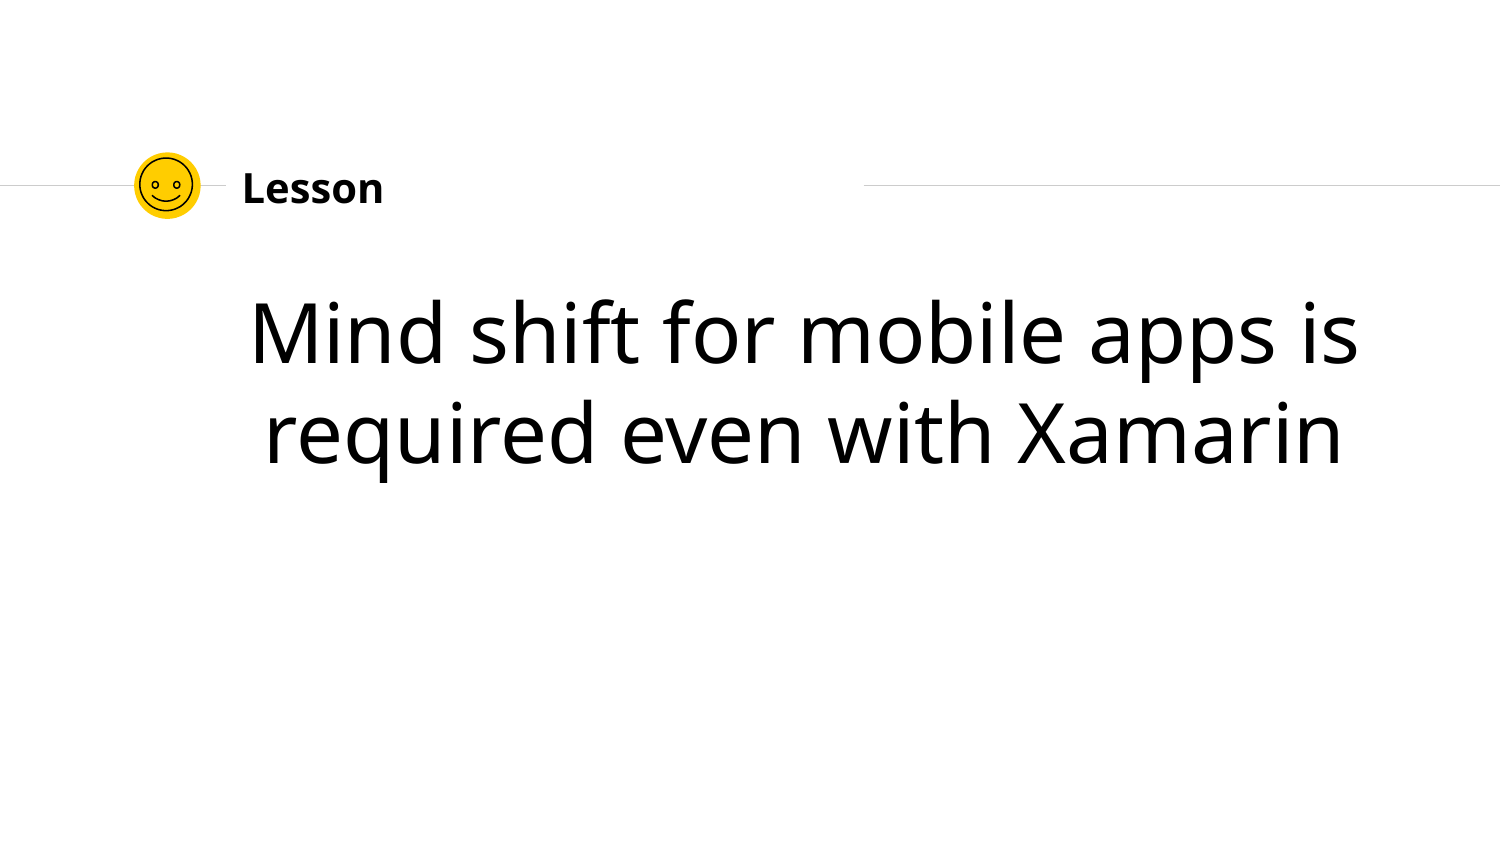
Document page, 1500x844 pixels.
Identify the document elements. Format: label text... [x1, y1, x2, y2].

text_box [139, 157, 193, 211]
title Lesson [226, 151, 863, 223]
list Mind shift for mobile apps is required even with Xamarin [226, 265, 1384, 421]
